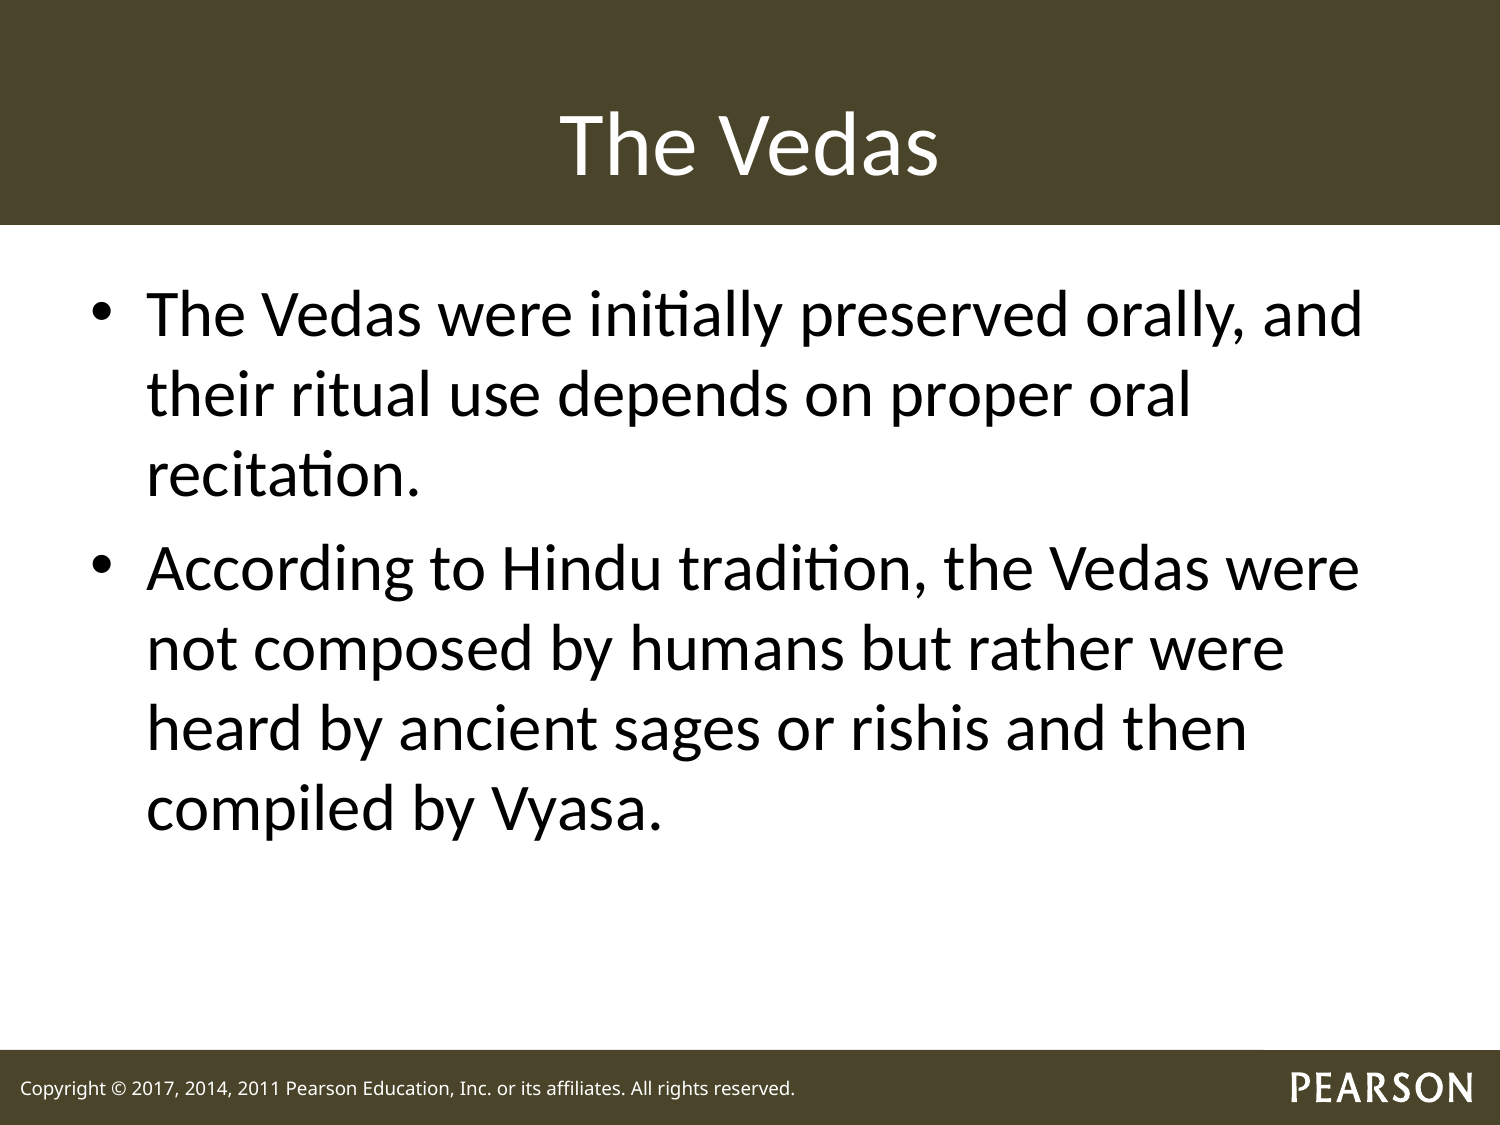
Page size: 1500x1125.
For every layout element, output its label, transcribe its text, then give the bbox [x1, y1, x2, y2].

title The Vedas [75, 45, 1425, 233]
list The Vedas were initially preserved orally, and their ritual use depends on proper oral recitation. According to Hindu tradition, the Vedas were not composed by humans but rather were heard by ancient sages or rishis and then compiled by Vyasa. [75, 262, 1425, 1005]
